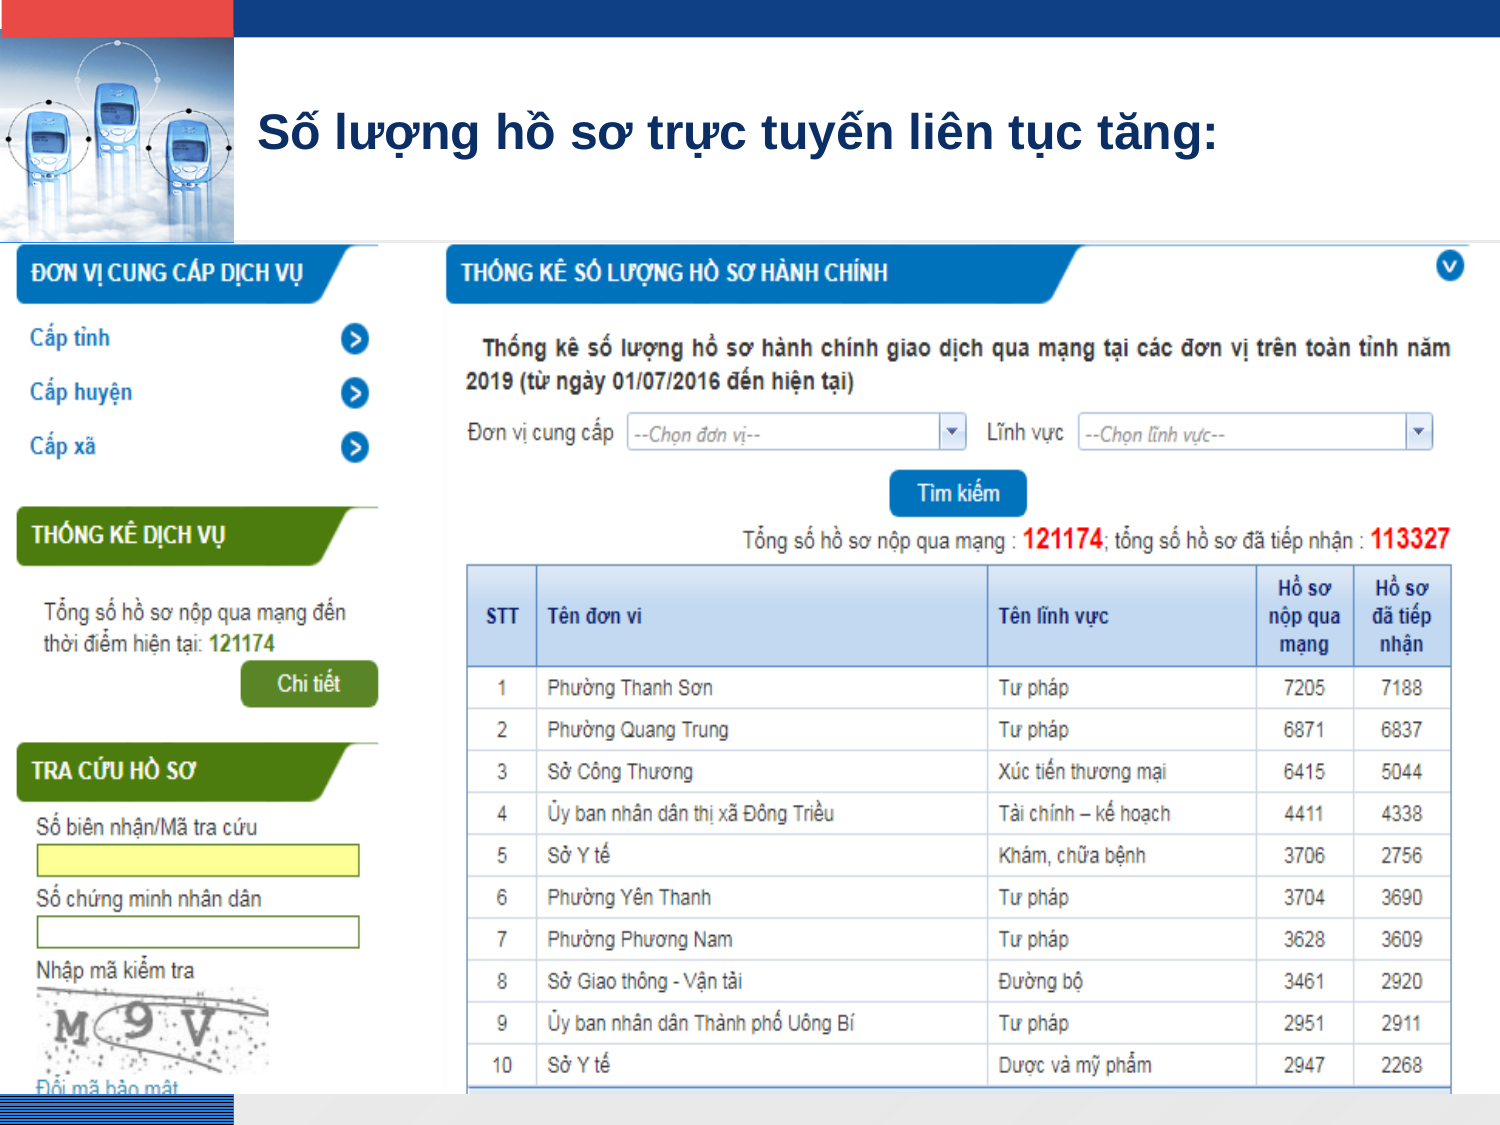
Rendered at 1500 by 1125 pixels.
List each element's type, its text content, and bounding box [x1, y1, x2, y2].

picture [0, 243, 1500, 1094]
picture [0, 29, 234, 242]
title Số lượng hồ sơ trực tuyến liên tục tăng: [242, 90, 1459, 170]
